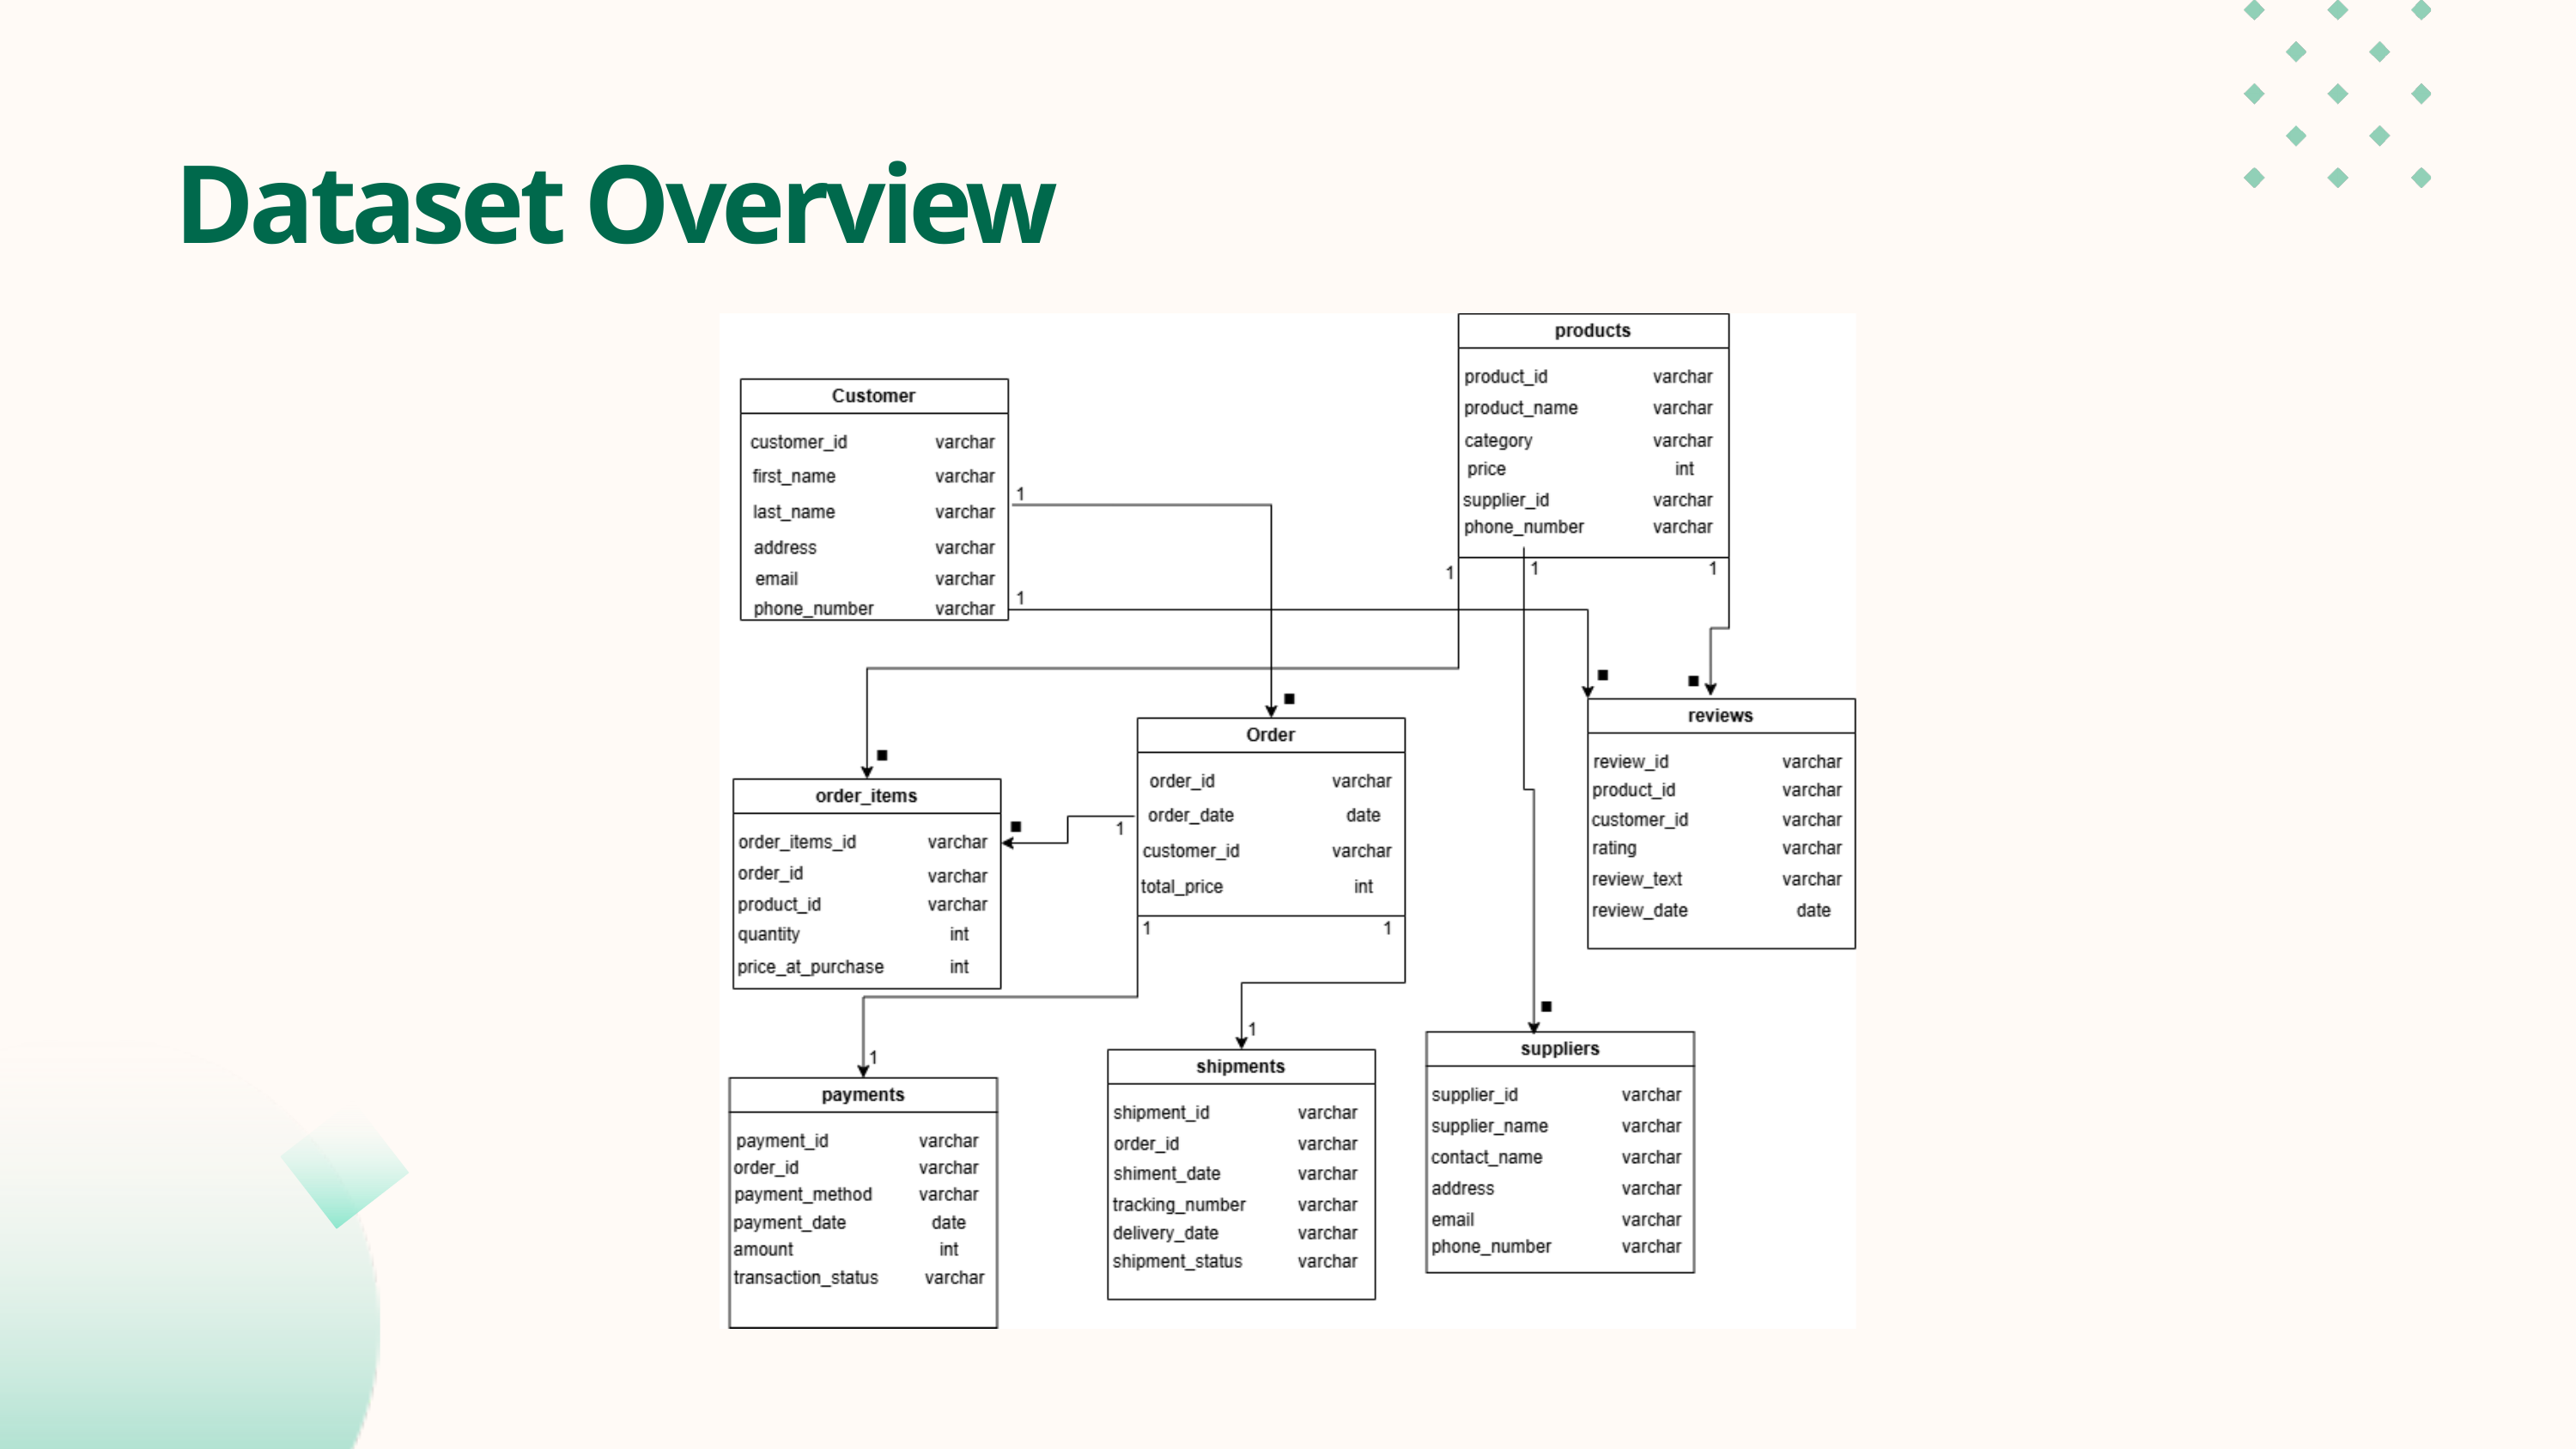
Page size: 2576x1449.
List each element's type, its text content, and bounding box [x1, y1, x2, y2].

text_box [280, 1100, 410, 1229]
text_box [0, 1038, 380, 1449]
text_box [720, 313, 1856, 1329]
text_box Dataset Overview [174, 167, 1291, 265]
text_box [2244, 0, 2432, 188]
